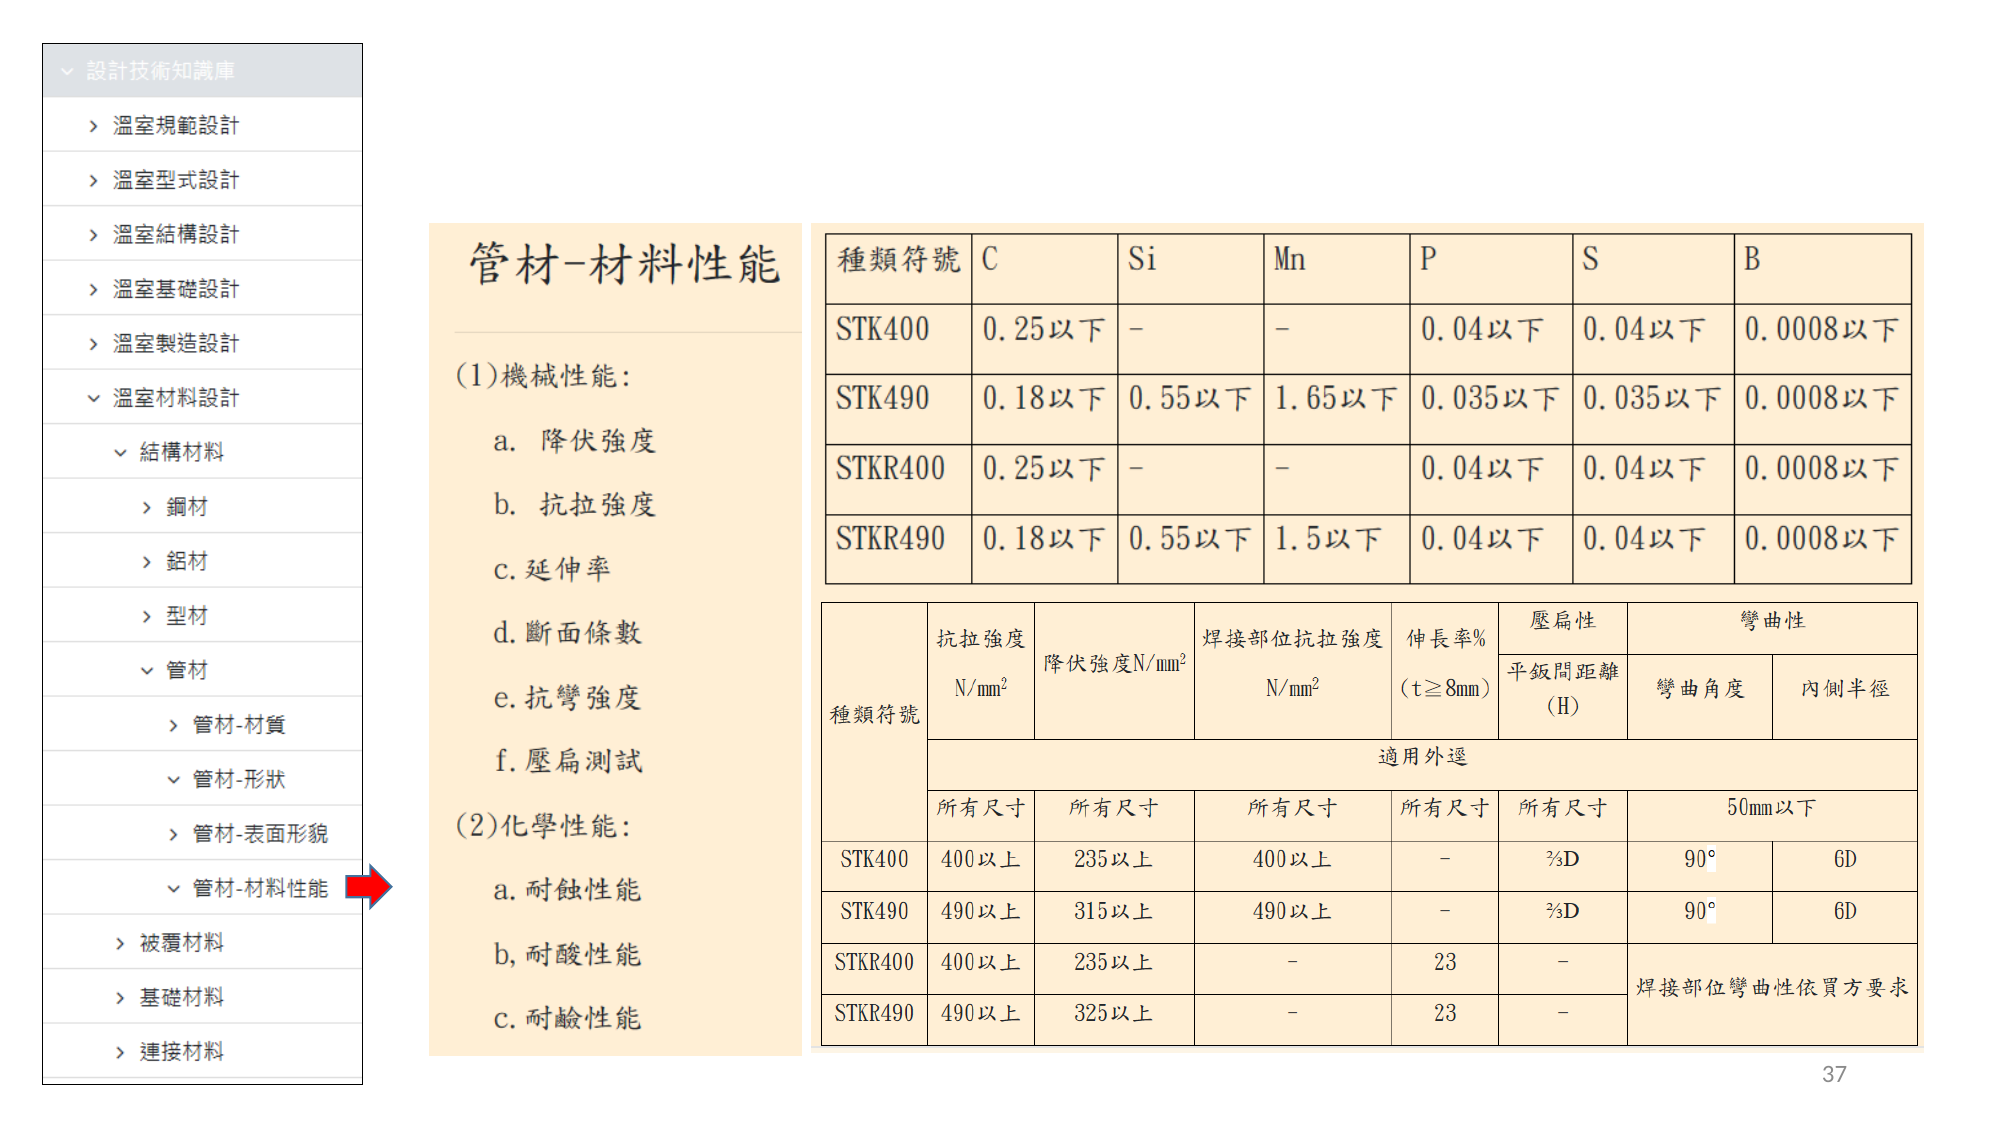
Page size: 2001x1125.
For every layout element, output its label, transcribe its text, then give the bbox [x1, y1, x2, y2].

text_box [363, 863, 393, 911]
slide_number 37 [1412, 1056, 1863, 1103]
picture [42, 43, 363, 1085]
picture [429, 223, 802, 1056]
picture [811, 223, 1924, 1056]
